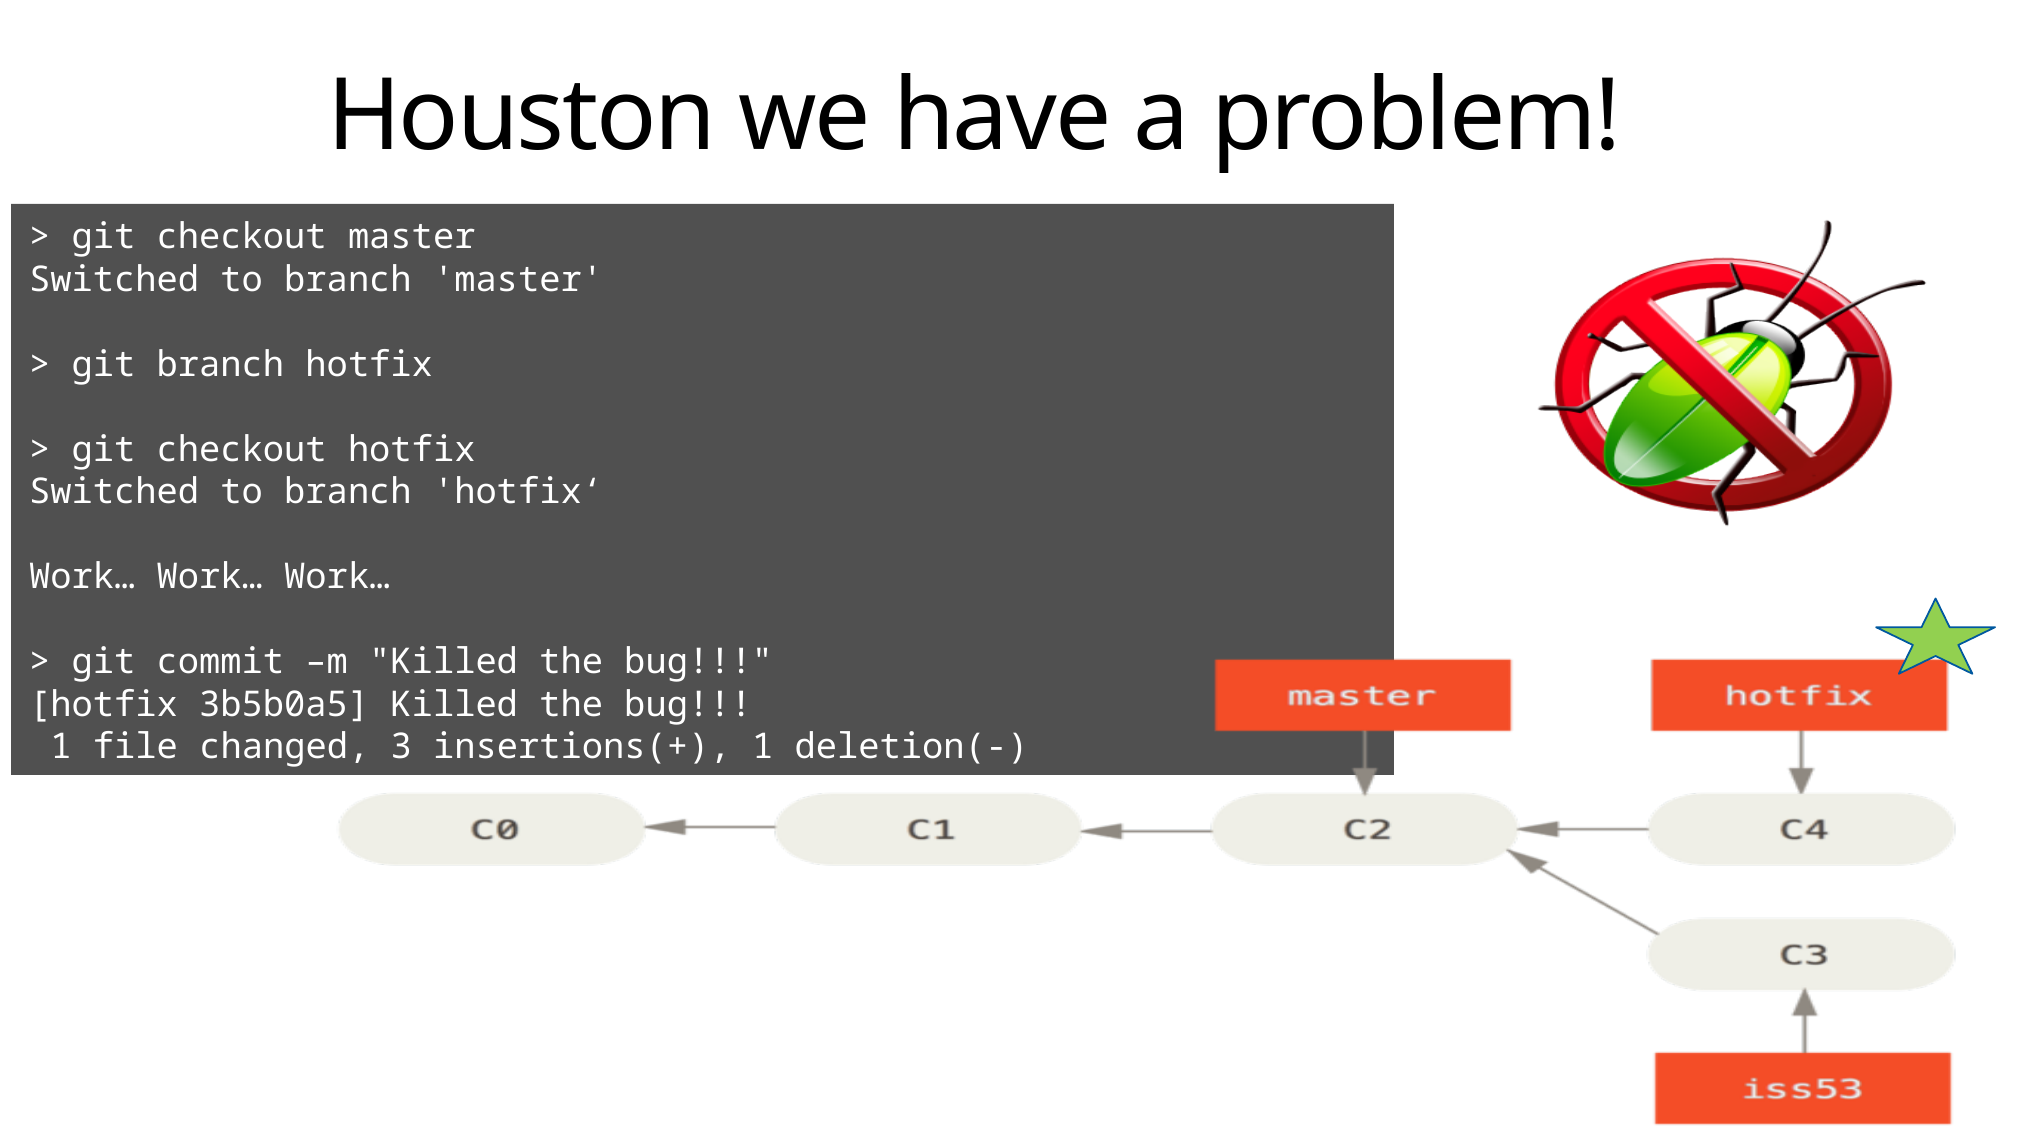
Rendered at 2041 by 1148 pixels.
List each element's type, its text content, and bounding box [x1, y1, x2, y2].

picture [294, 635, 1996, 1148]
text_box [1875, 597, 1996, 635]
picture [1514, 213, 1940, 533]
title Houston we have a problem! [45, 48, 1905, 199]
text_box > git checkout master Switched to branch 'master' > git branch hotfix > git checkout hotfix Switched to branch 'hotfix‘ Work… Work… Work… > git commit –m "Killed the bug!!!" [hotfix 3b5b0a5] Killed the bug!!! 1 file changed, 3 insertions(+), 1 deletion(-) [11, 203, 1394, 775]
